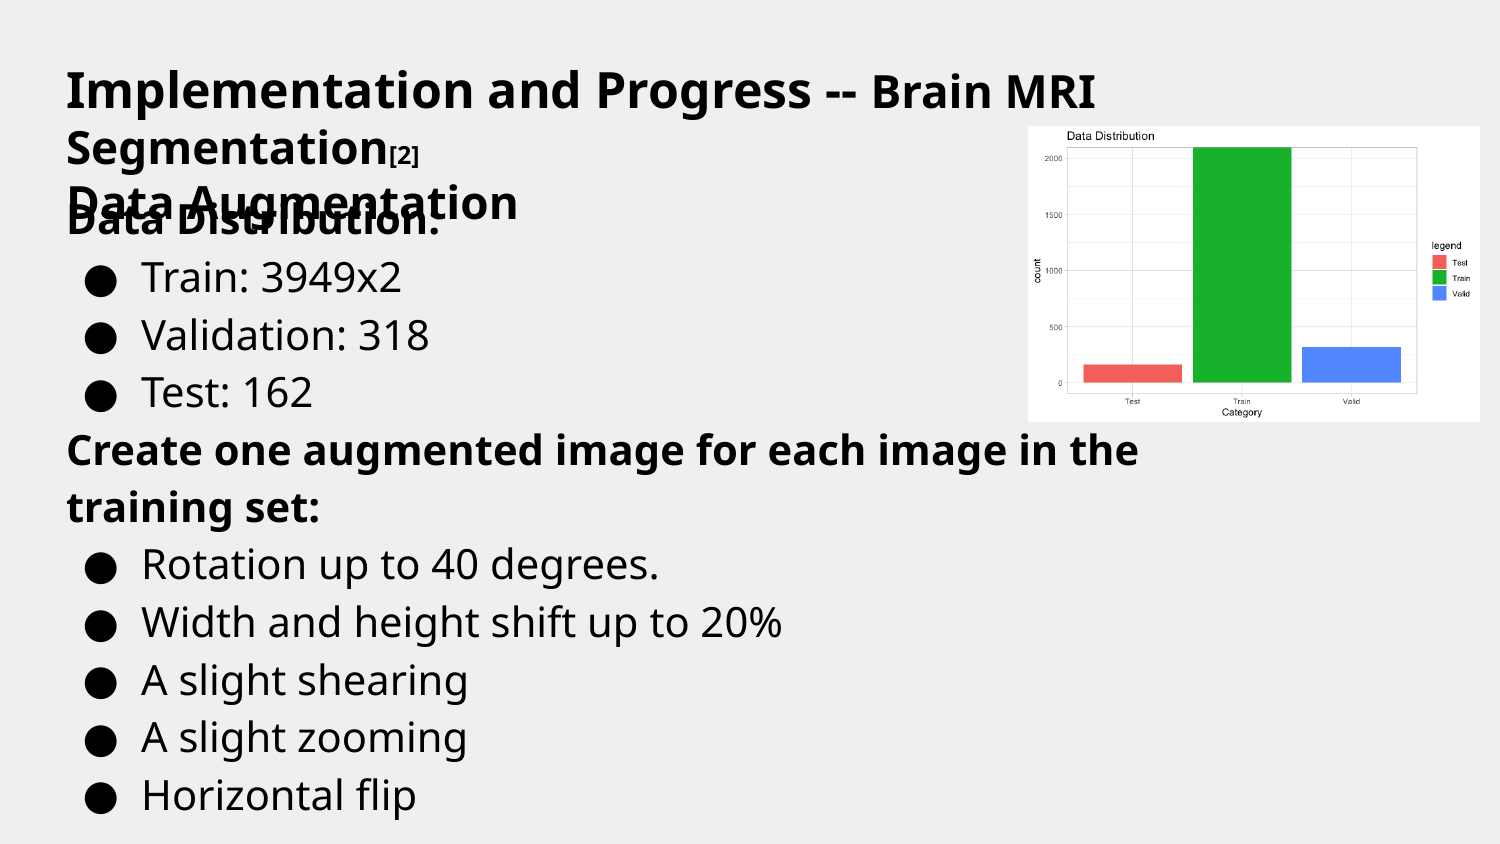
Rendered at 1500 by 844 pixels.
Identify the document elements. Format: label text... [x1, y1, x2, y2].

title Implementation and Progress -- Brain MRI Segmentation[2] Data Augmentation [51, 43, 1449, 170]
list Data Distribution: Train: 3949x2 Validation: 318 Test: 162 Create one augmented image for each image in the training set: Rotation up to 40 degrees. Width and height shift up to 20% A slight shearing A slight zooming Horizontal flip [51, 170, 1285, 802]
picture [1028, 125, 1480, 423]
